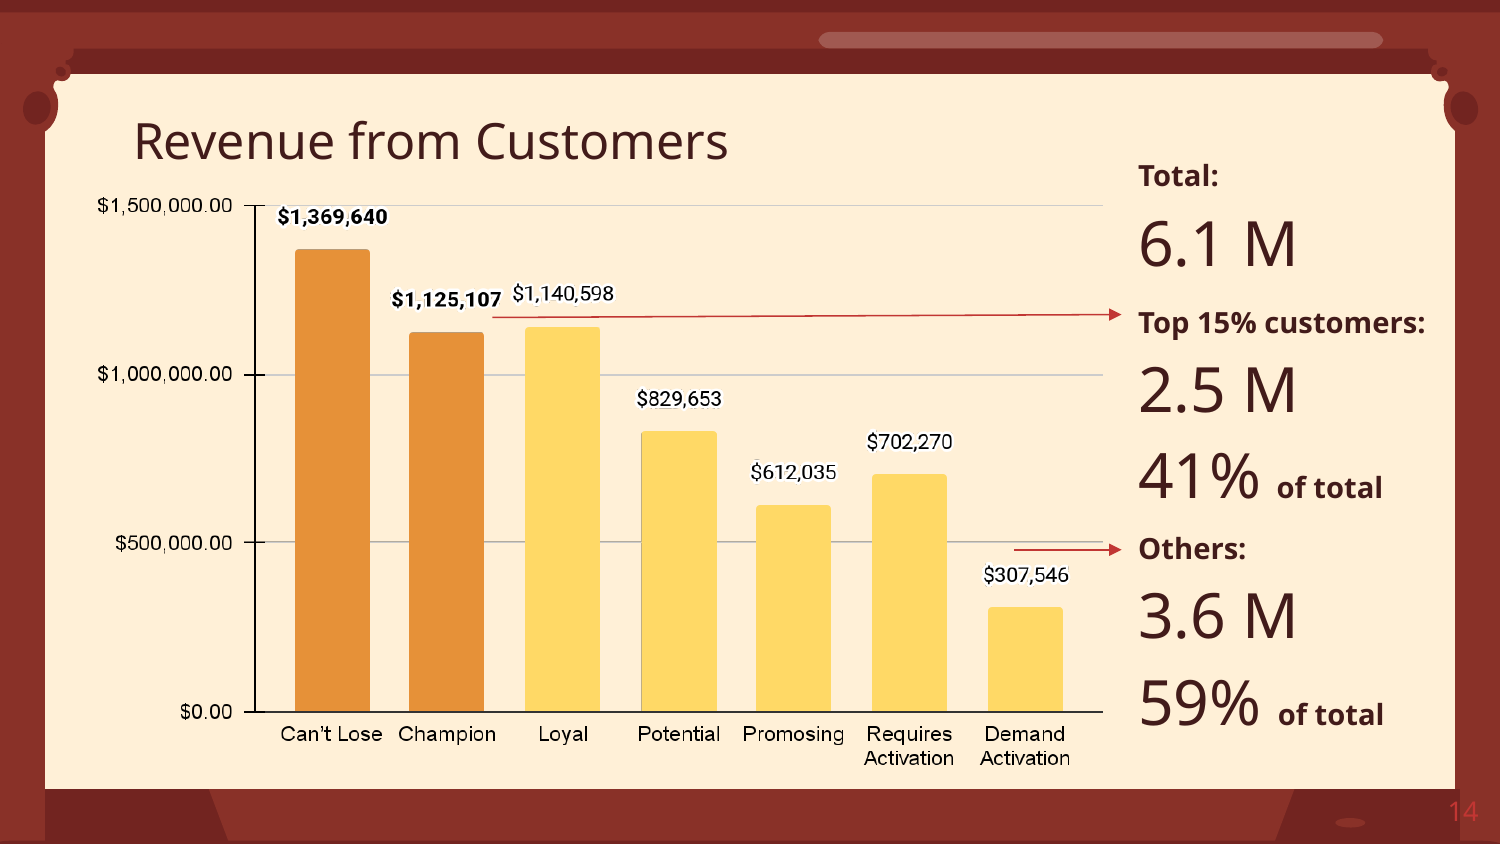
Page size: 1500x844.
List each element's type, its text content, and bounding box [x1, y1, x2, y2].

slide_number ‹#› [1403, 779, 1494, 844]
title Revenue from Customers [118, 83, 861, 135]
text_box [64, 137, 1352, 802]
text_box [1014, 509, 1403, 745]
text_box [492, 283, 1473, 519]
